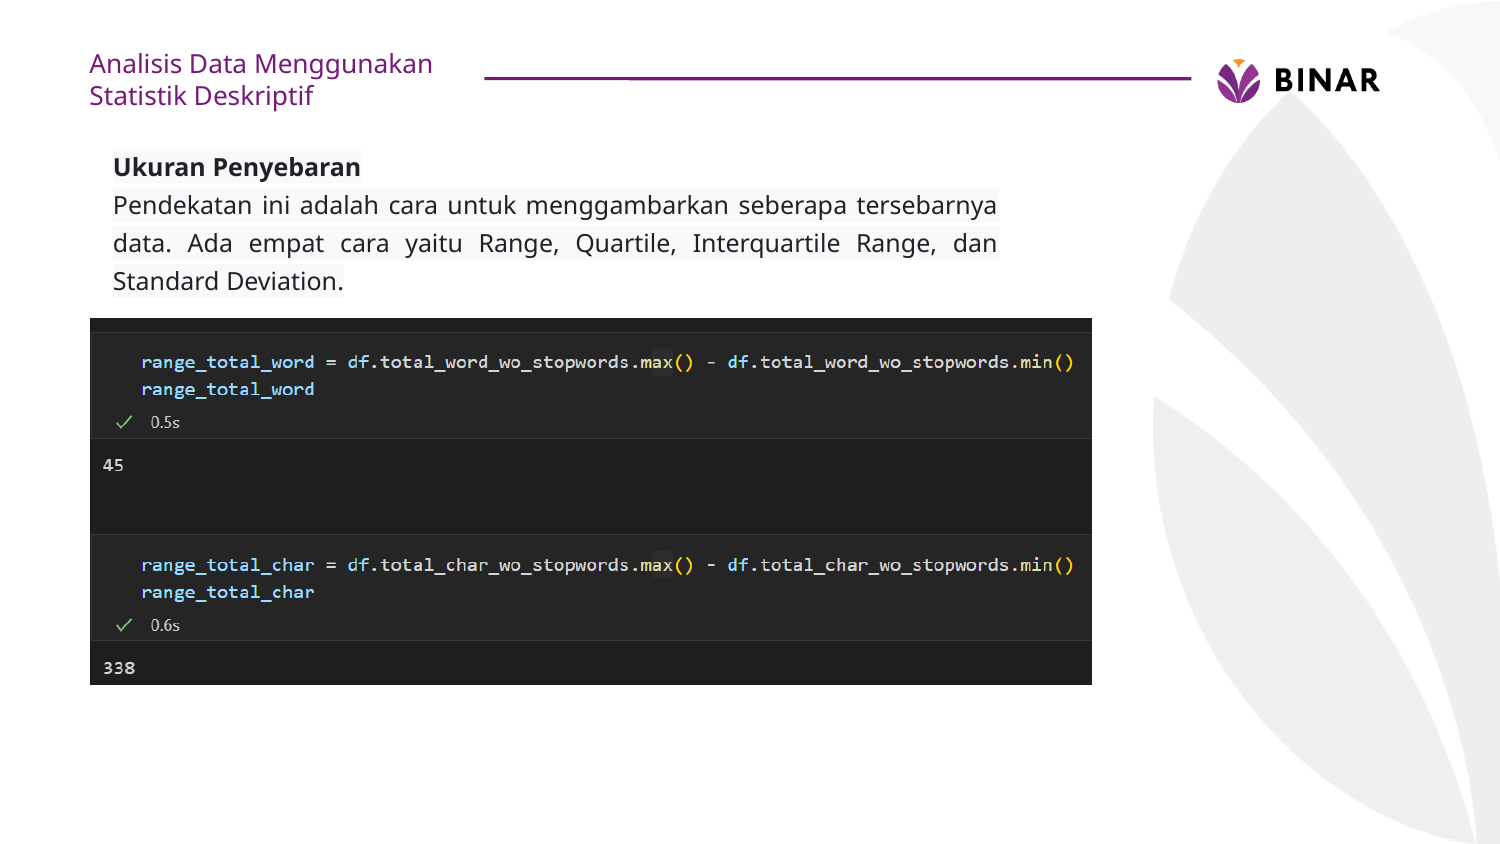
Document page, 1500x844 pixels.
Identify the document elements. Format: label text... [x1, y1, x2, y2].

picture [1153, 1, 1500, 844]
picture [90, 317, 1092, 686]
text_box Analisis Data Menggunakan Statistik Deskriptif [74, 31, 485, 126]
text_box Ukuran Penyebaran Pendekatan ini adalah cara untuk menggambarkan seberapa tersebarnya data. Ada empat cara yaitu Range, Quartile, Interquartile Range, dan Standard Deviation. [97, 127, 1021, 311]
